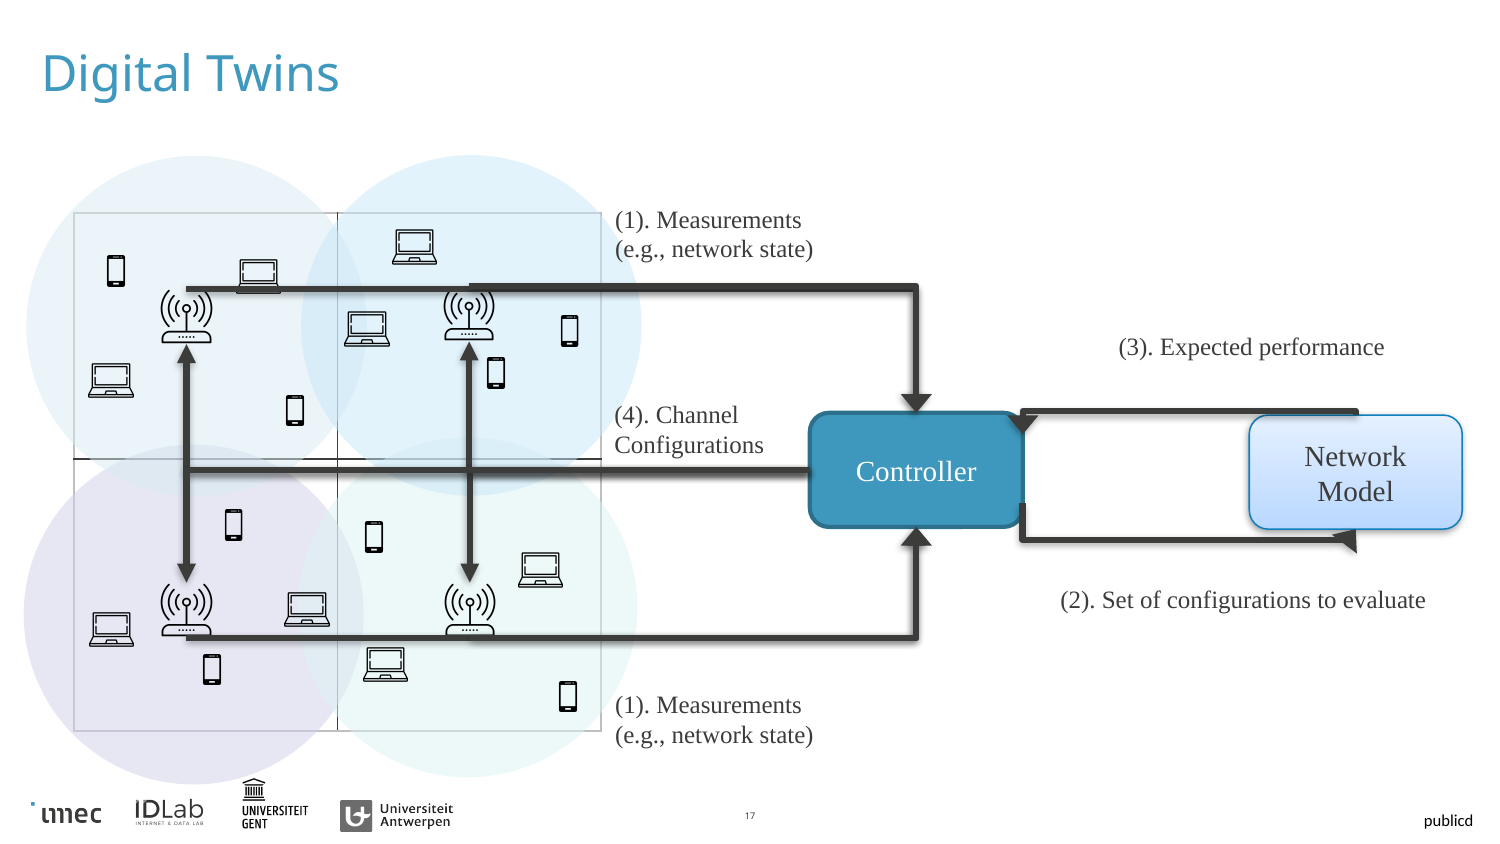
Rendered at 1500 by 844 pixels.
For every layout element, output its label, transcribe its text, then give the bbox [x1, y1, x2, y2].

picture [135, 798, 204, 826]
picture [31, 802, 101, 823]
slide_number 17 [679, 802, 821, 831]
title Digital Twins [26, 33, 1463, 110]
picture [239, 785, 311, 834]
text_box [23, 154, 1463, 785]
picture [340, 800, 453, 832]
